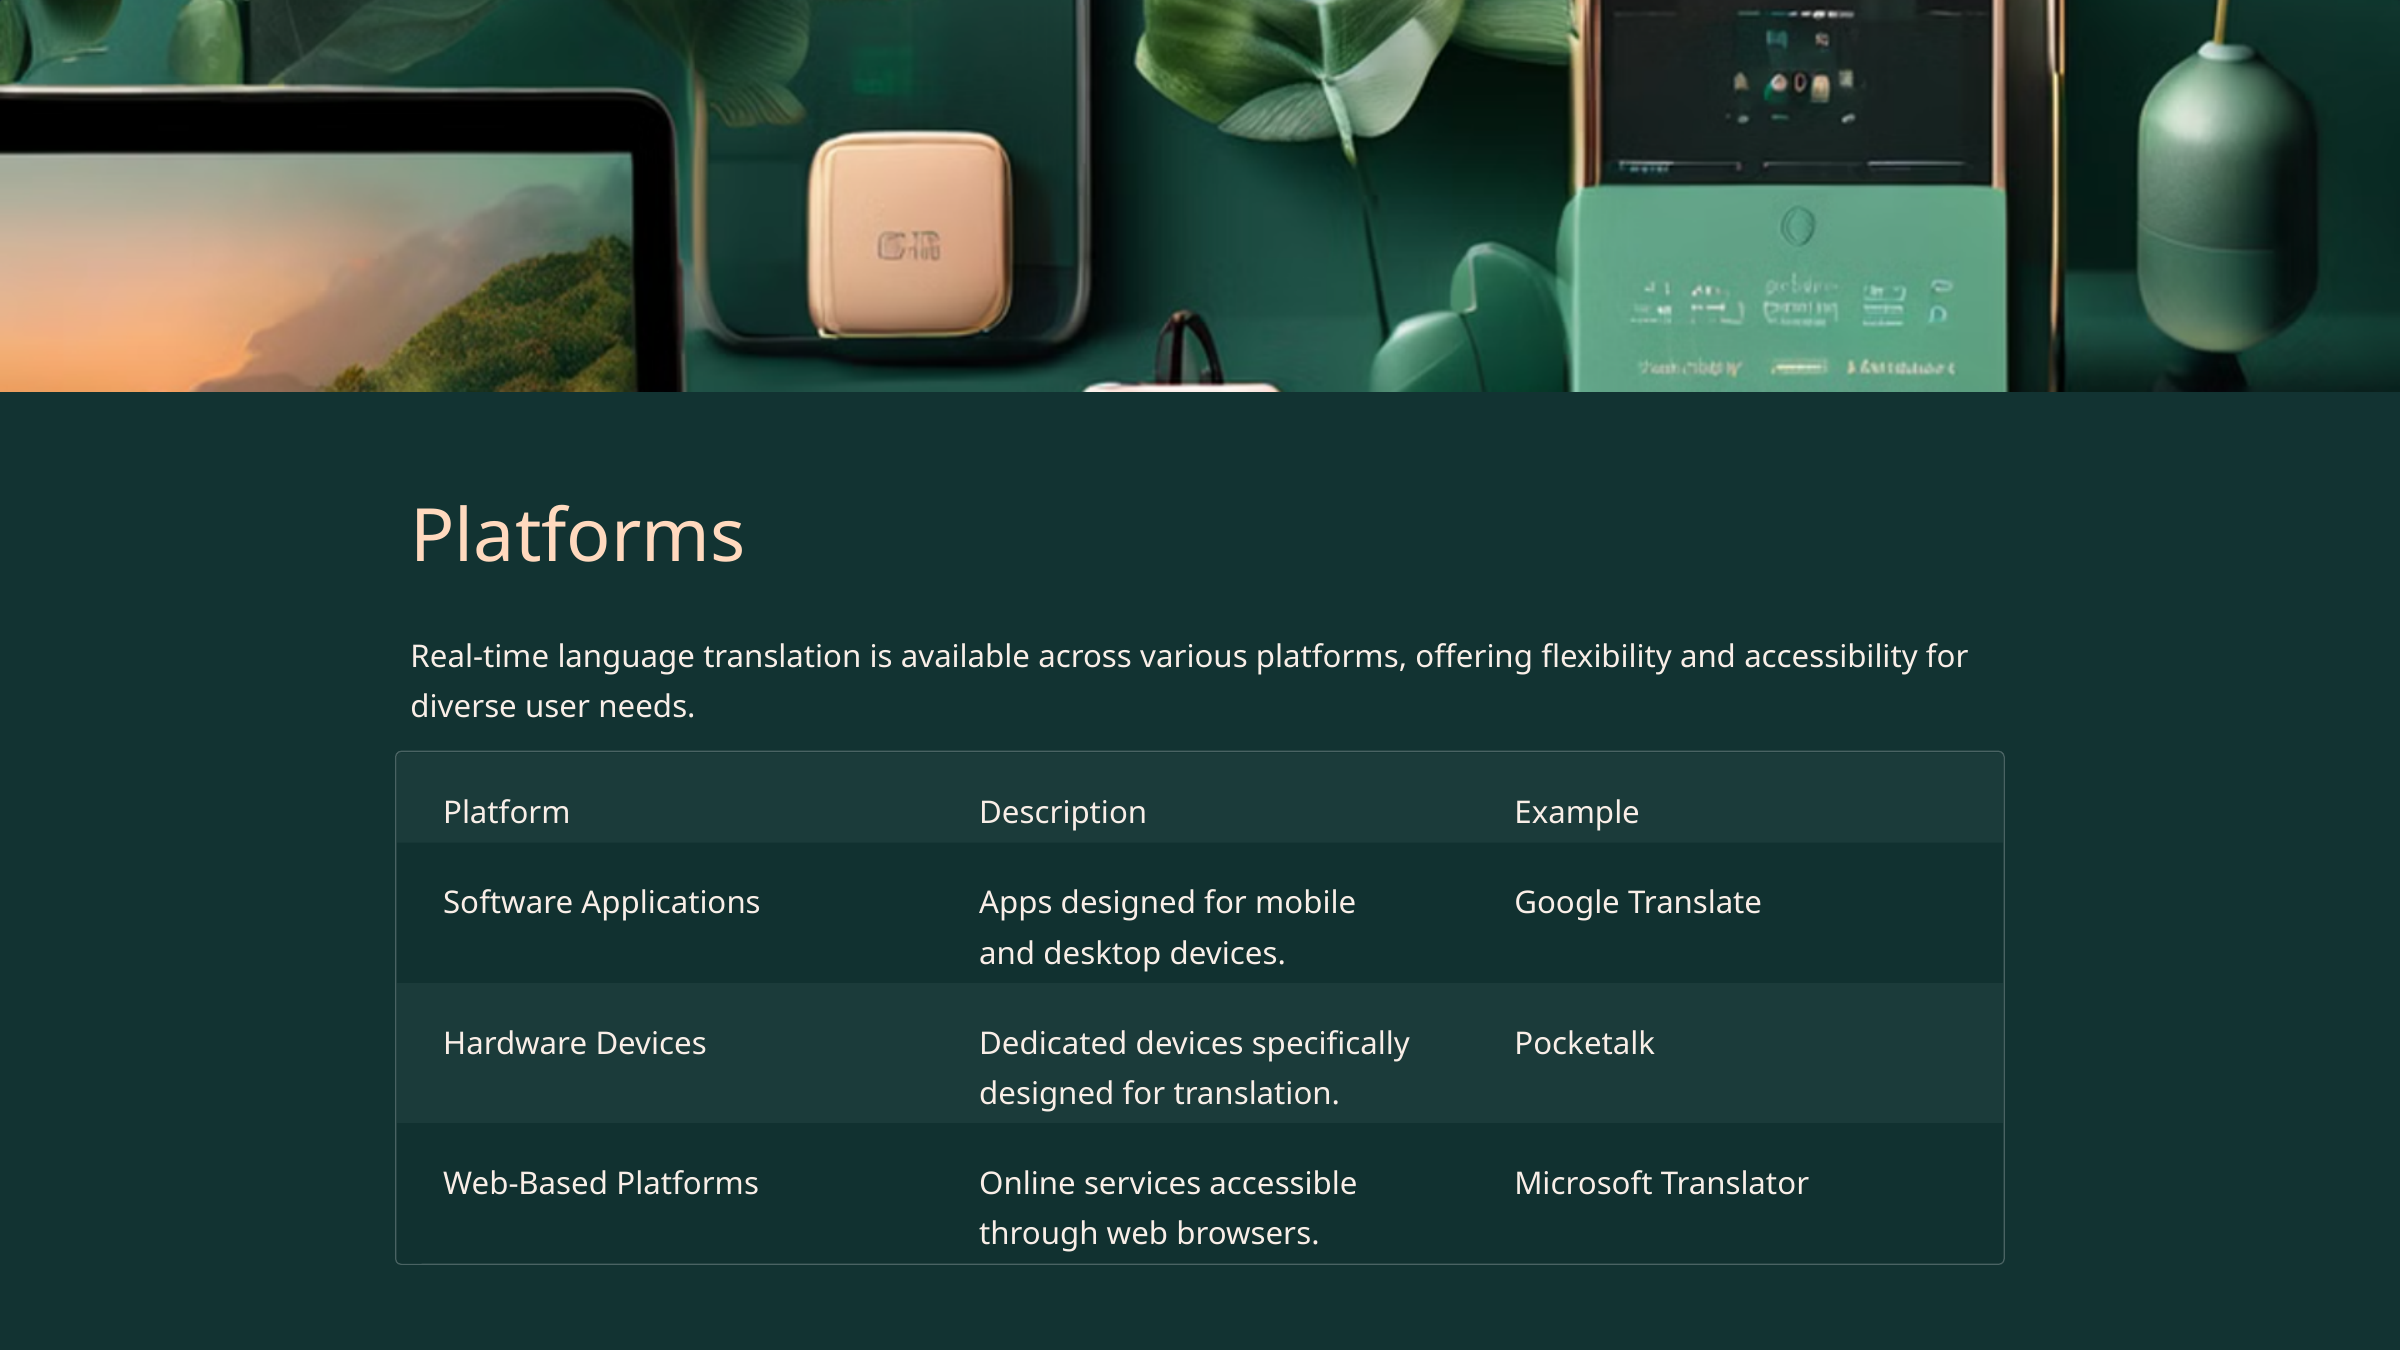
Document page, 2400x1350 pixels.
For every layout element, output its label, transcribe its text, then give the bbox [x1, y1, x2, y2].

text_box Microsoft Translator [1499, 1143, 1972, 1194]
text_box Hardware Devices [428, 1002, 901, 1053]
text_box [0, 392, 2400, 1350]
text_box [396, 1123, 2003, 1264]
text_box Platforms [395, 477, 1132, 569]
text_box Google Translate [1499, 862, 1972, 913]
text_box Description [964, 772, 1436, 823]
text_box [396, 752, 2003, 842]
text_box Online services accessible through web browsers. [964, 1143, 1436, 1244]
text_box [396, 982, 2003, 1123]
text_box Platform [428, 772, 901, 823]
text_box Apps designed for mobile and desktop devices. [964, 862, 1436, 963]
text_box Pocketalk [1499, 1002, 1972, 1053]
text_box Software Applications [428, 862, 901, 913]
text_box [396, 842, 2003, 982]
picture [0, 0, 2400, 392]
text_box Real-time language translation is available across various platforms, offering flexibility and accessibility for diverse user needs. [395, 616, 2005, 717]
text_box Dedicated devices specifically designed for translation. [964, 1002, 1436, 1103]
text_box Example [1499, 772, 1972, 823]
text_box Web-Based Platforms [428, 1143, 901, 1194]
